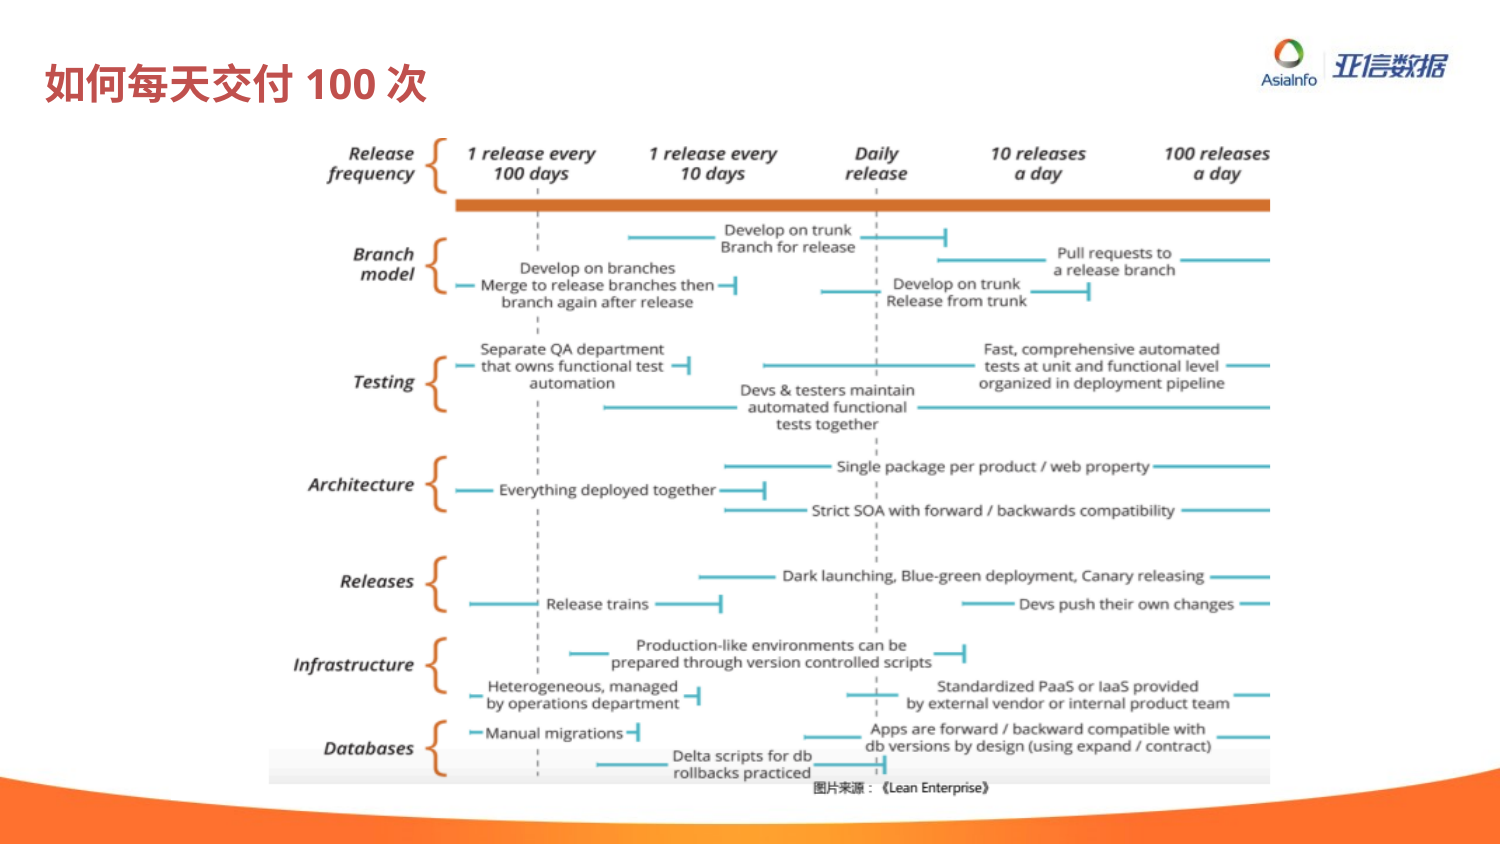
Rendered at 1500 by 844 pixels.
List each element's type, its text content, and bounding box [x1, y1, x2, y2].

title 如何每天交付100次 [29, 26, 1477, 116]
picture [0, 0, 1500, 844]
